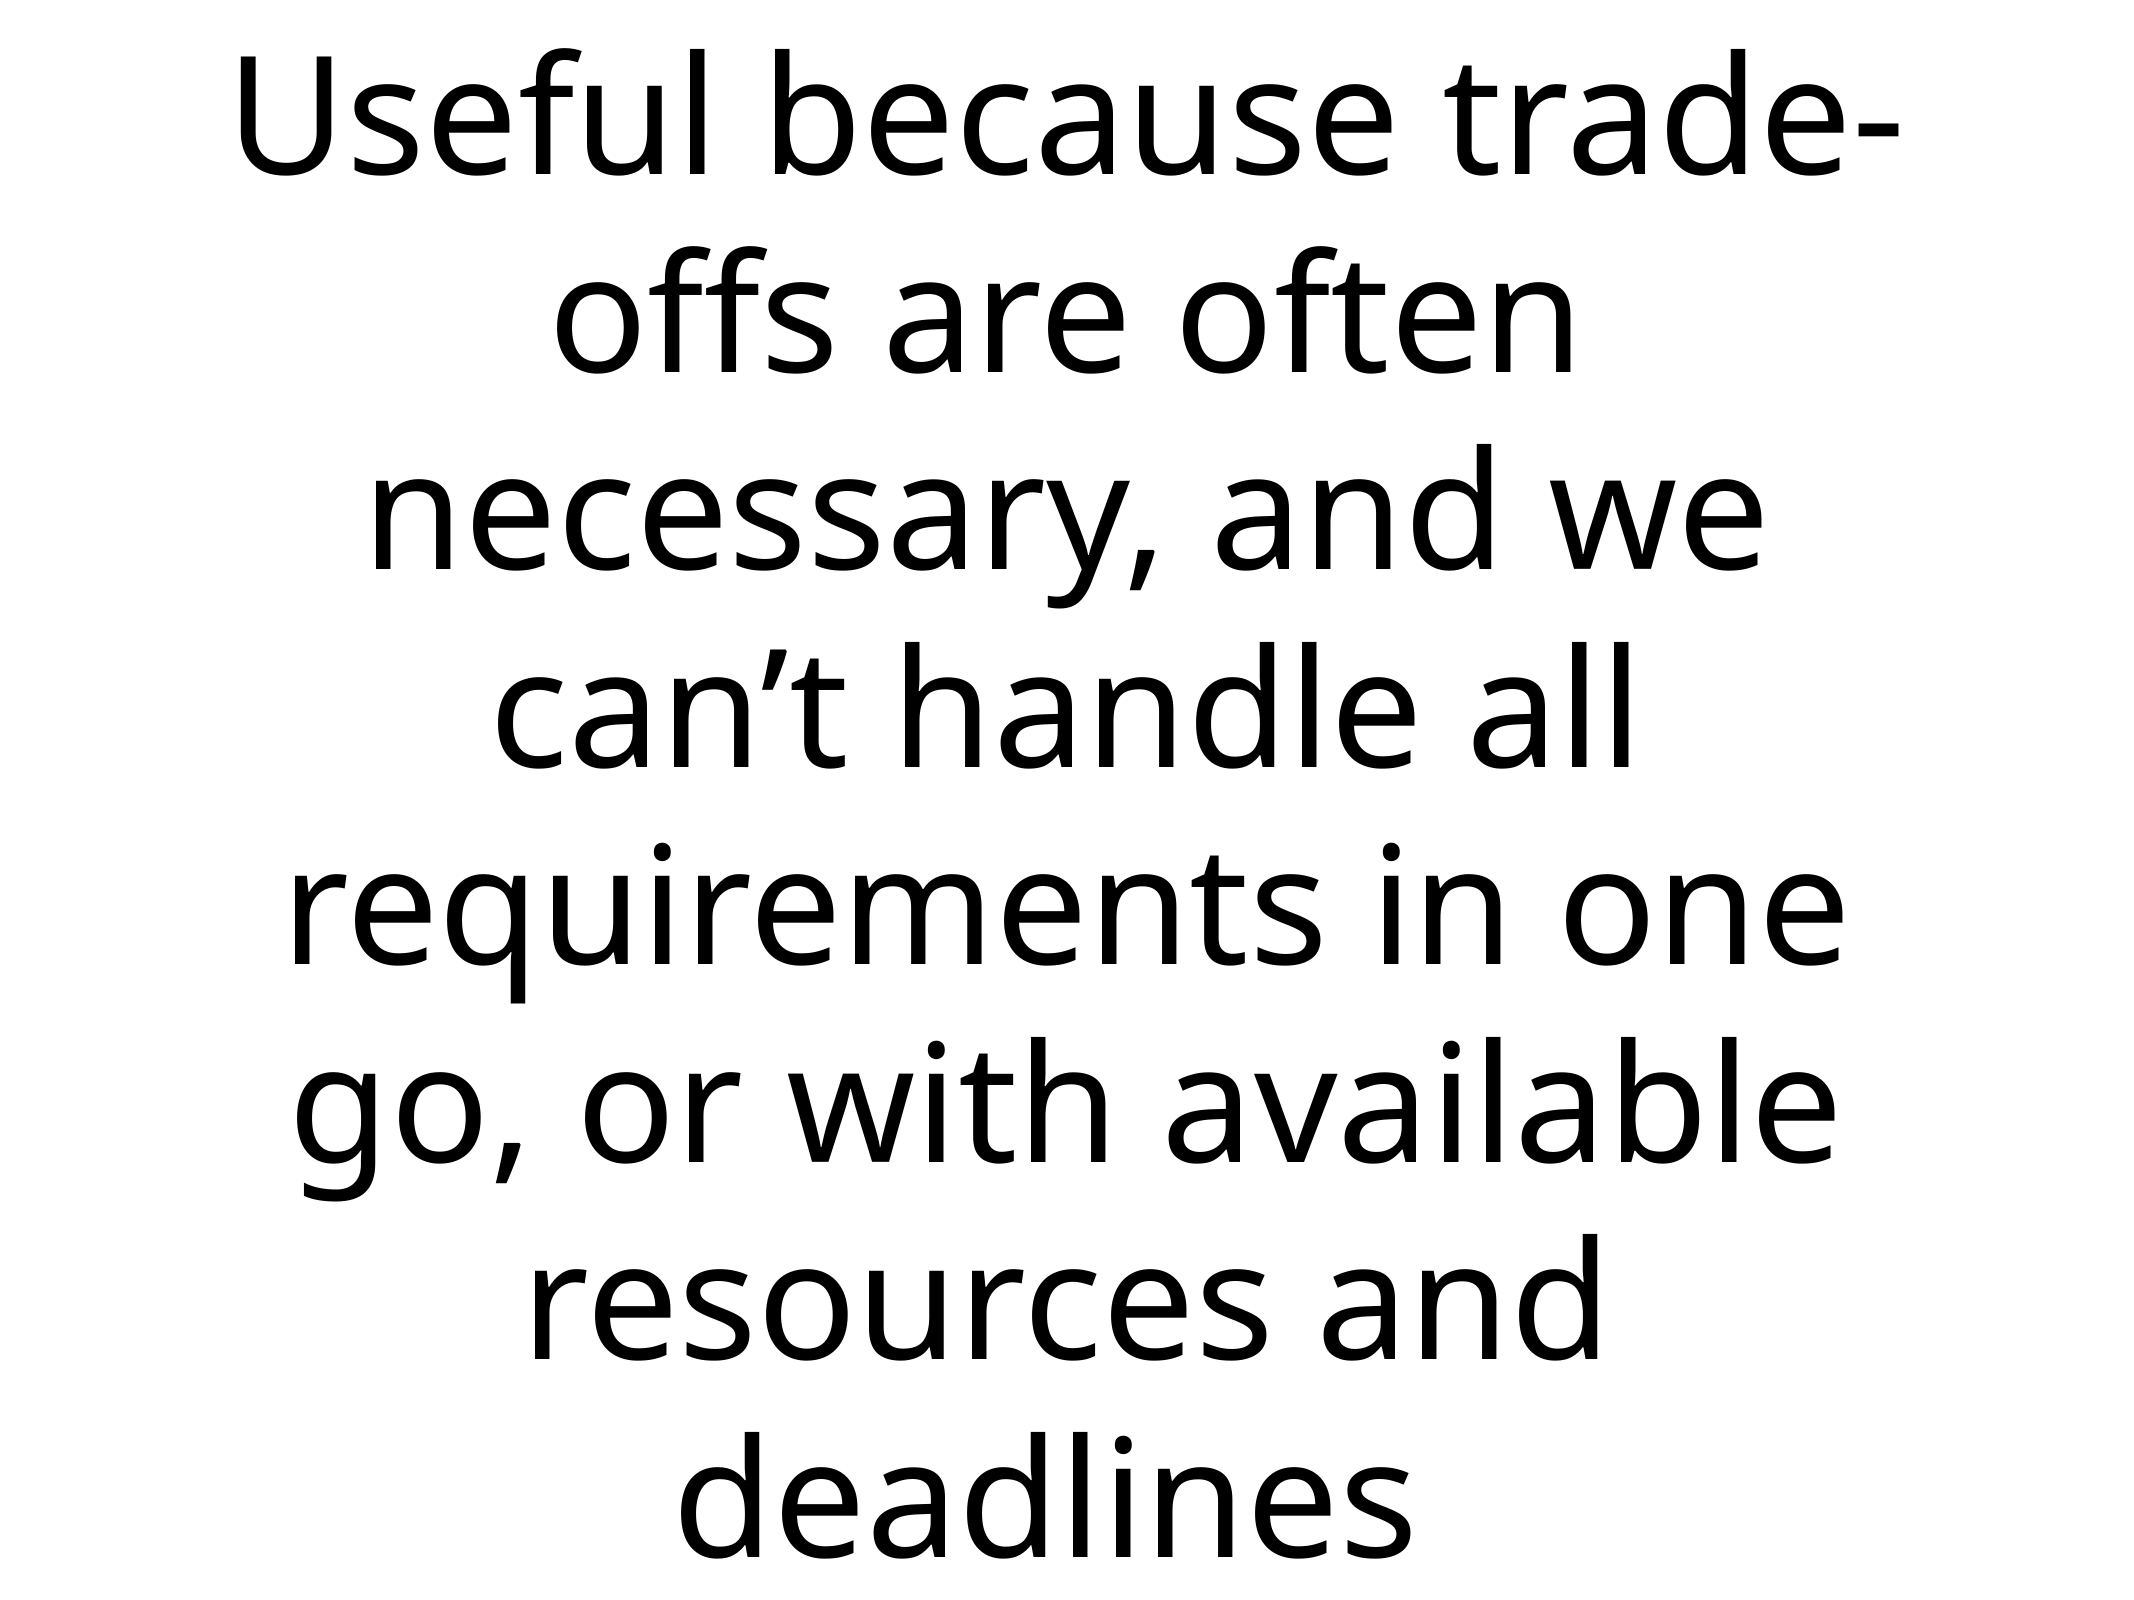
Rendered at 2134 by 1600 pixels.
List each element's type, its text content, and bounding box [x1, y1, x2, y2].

title Useful because trade-offs are often necessary, and we can’t handle all requirements in one go, or with available resources and deadlines [184, 215, 1949, 1385]
